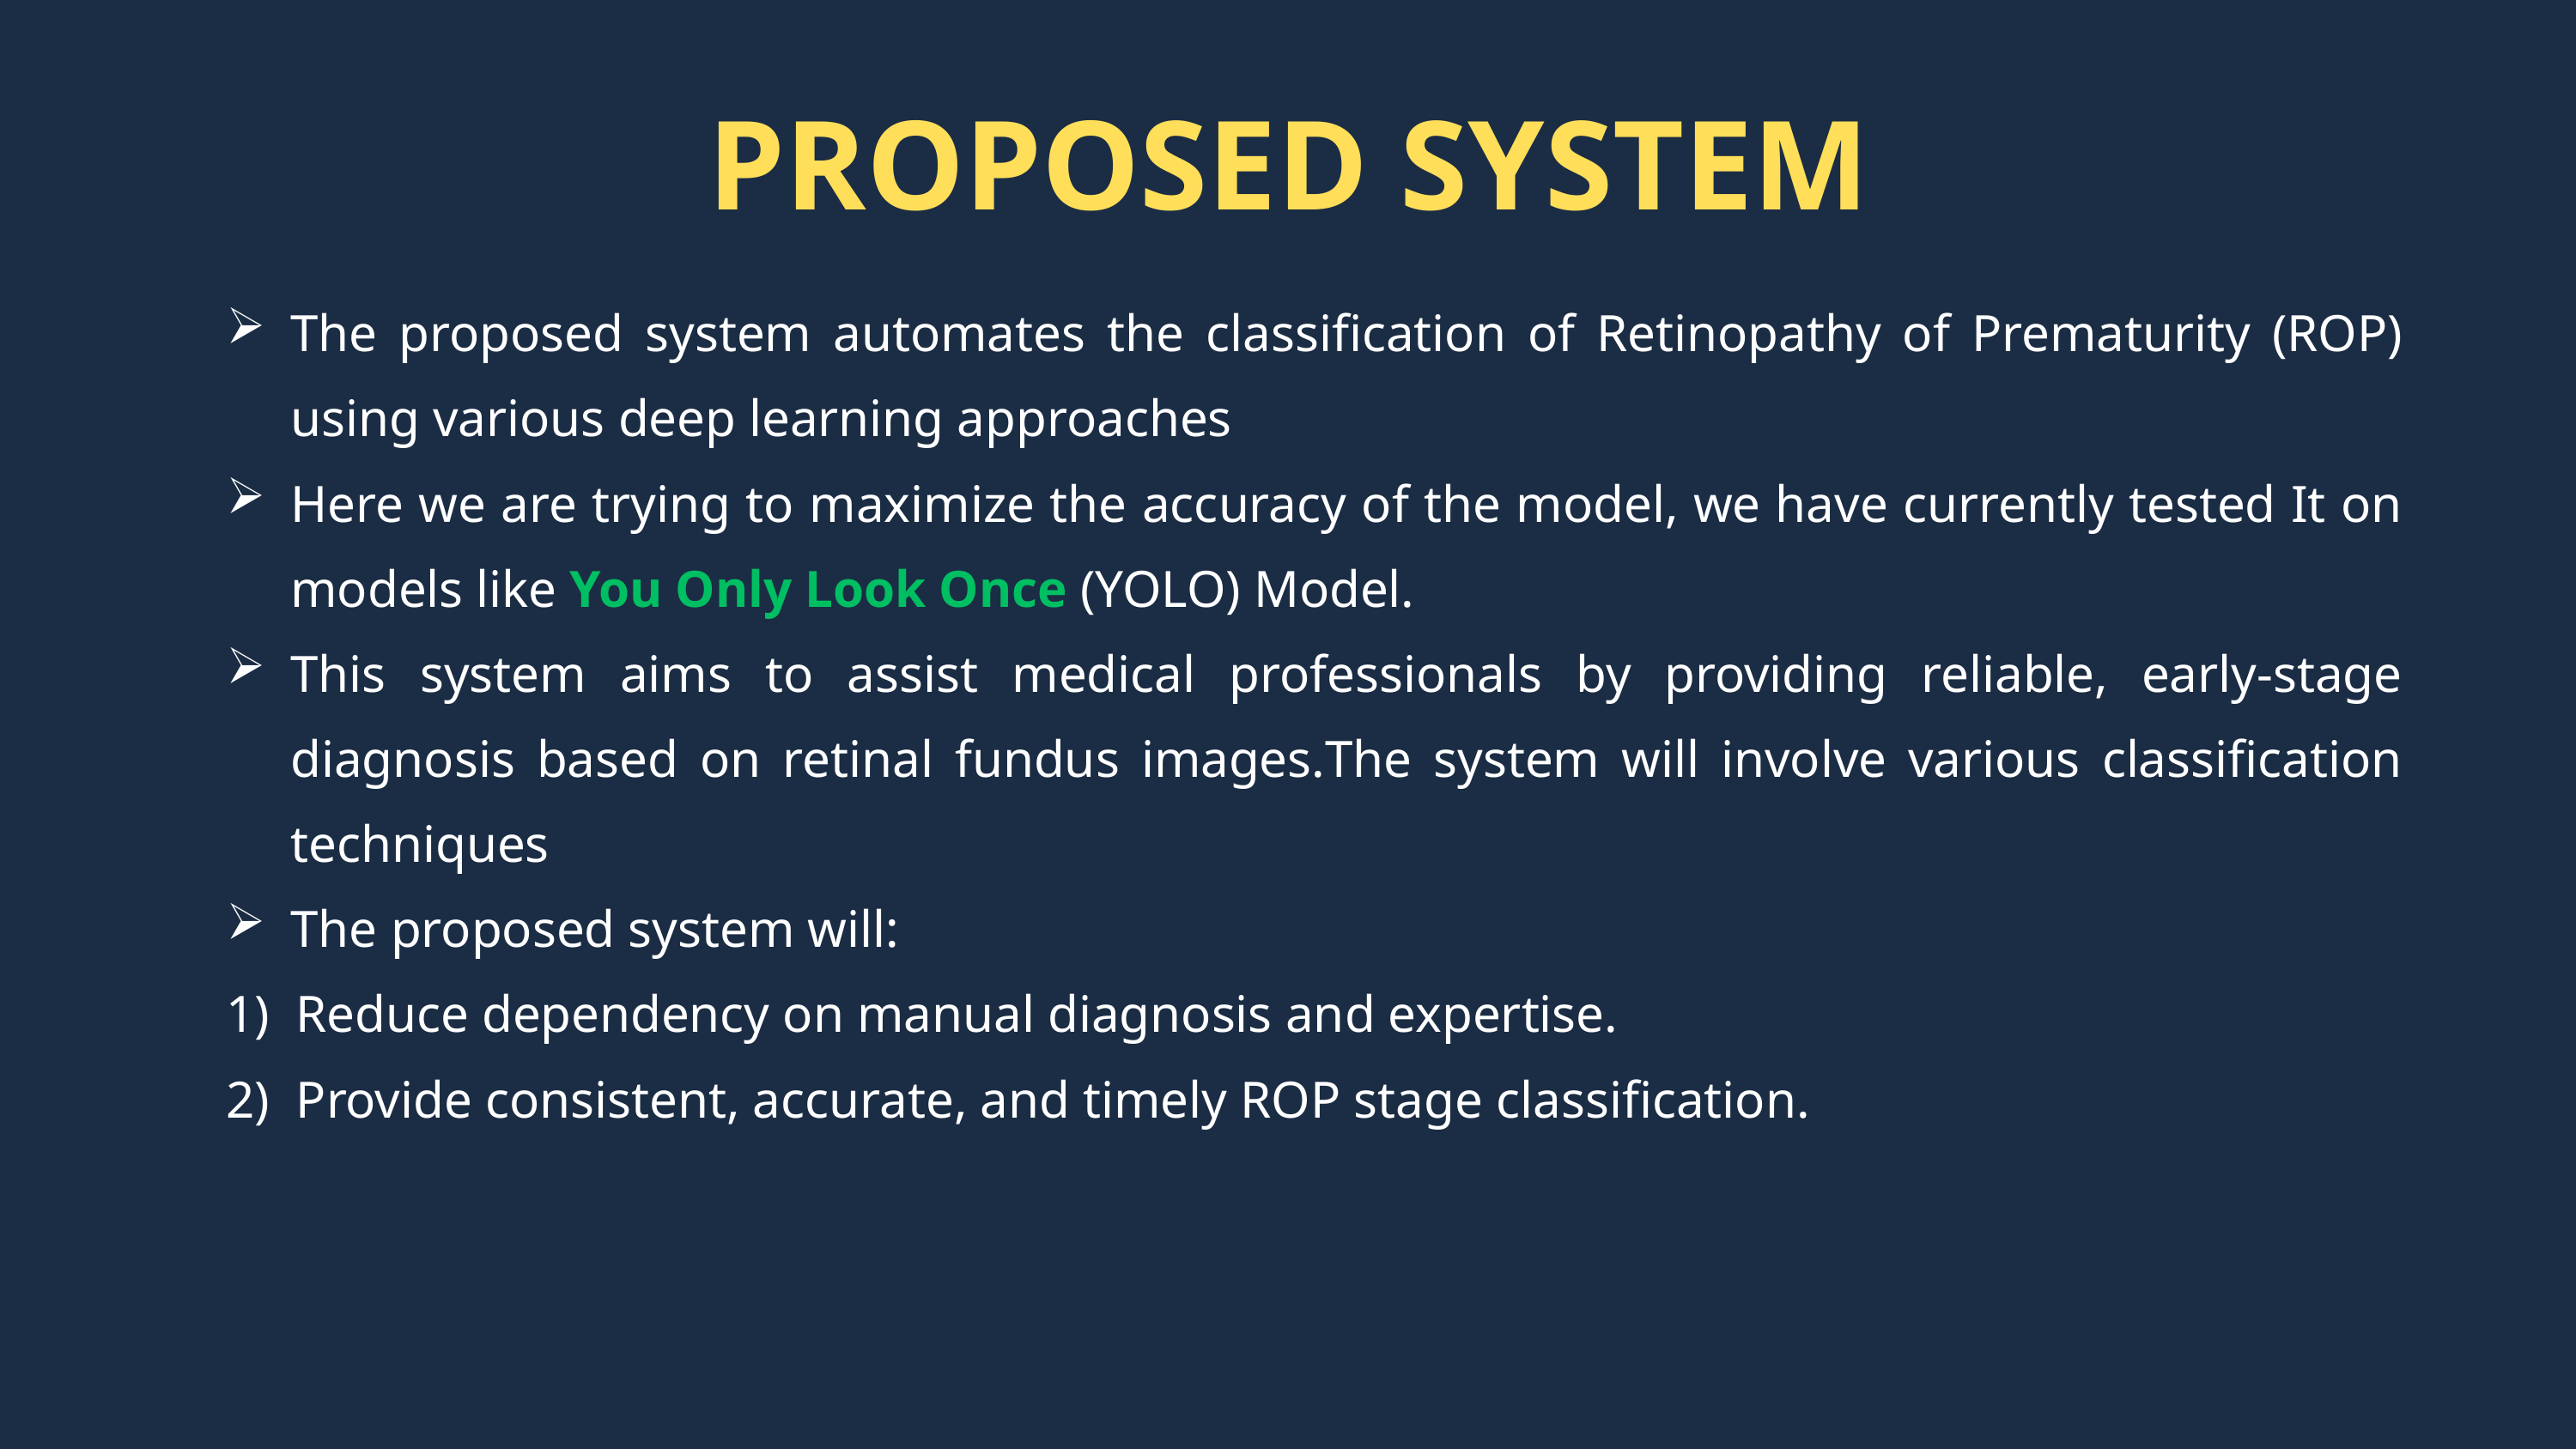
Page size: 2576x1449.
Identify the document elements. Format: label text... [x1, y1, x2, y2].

text_box PROPOSED SYSTEM [622, 98, 1956, 274]
text_box The proposed system automates the classification of Retinopathy of Prematurity (ROP) using various deep learning approaches Here we are trying to maximize the accuracy of the model, we have currently tested It on models like You Only Look Once (YOLO) Model. This system aims to assist medical professionals by providing reliable, early-stage diagnosis based on retinal fundus images.The system will involve various classification techniques The proposed system will: 1) Reduce dependency on manual diagnosis and expertise. 2) Provide consistent, accurate, and timely ROP stage classification. [174, 276, 2403, 1298]
